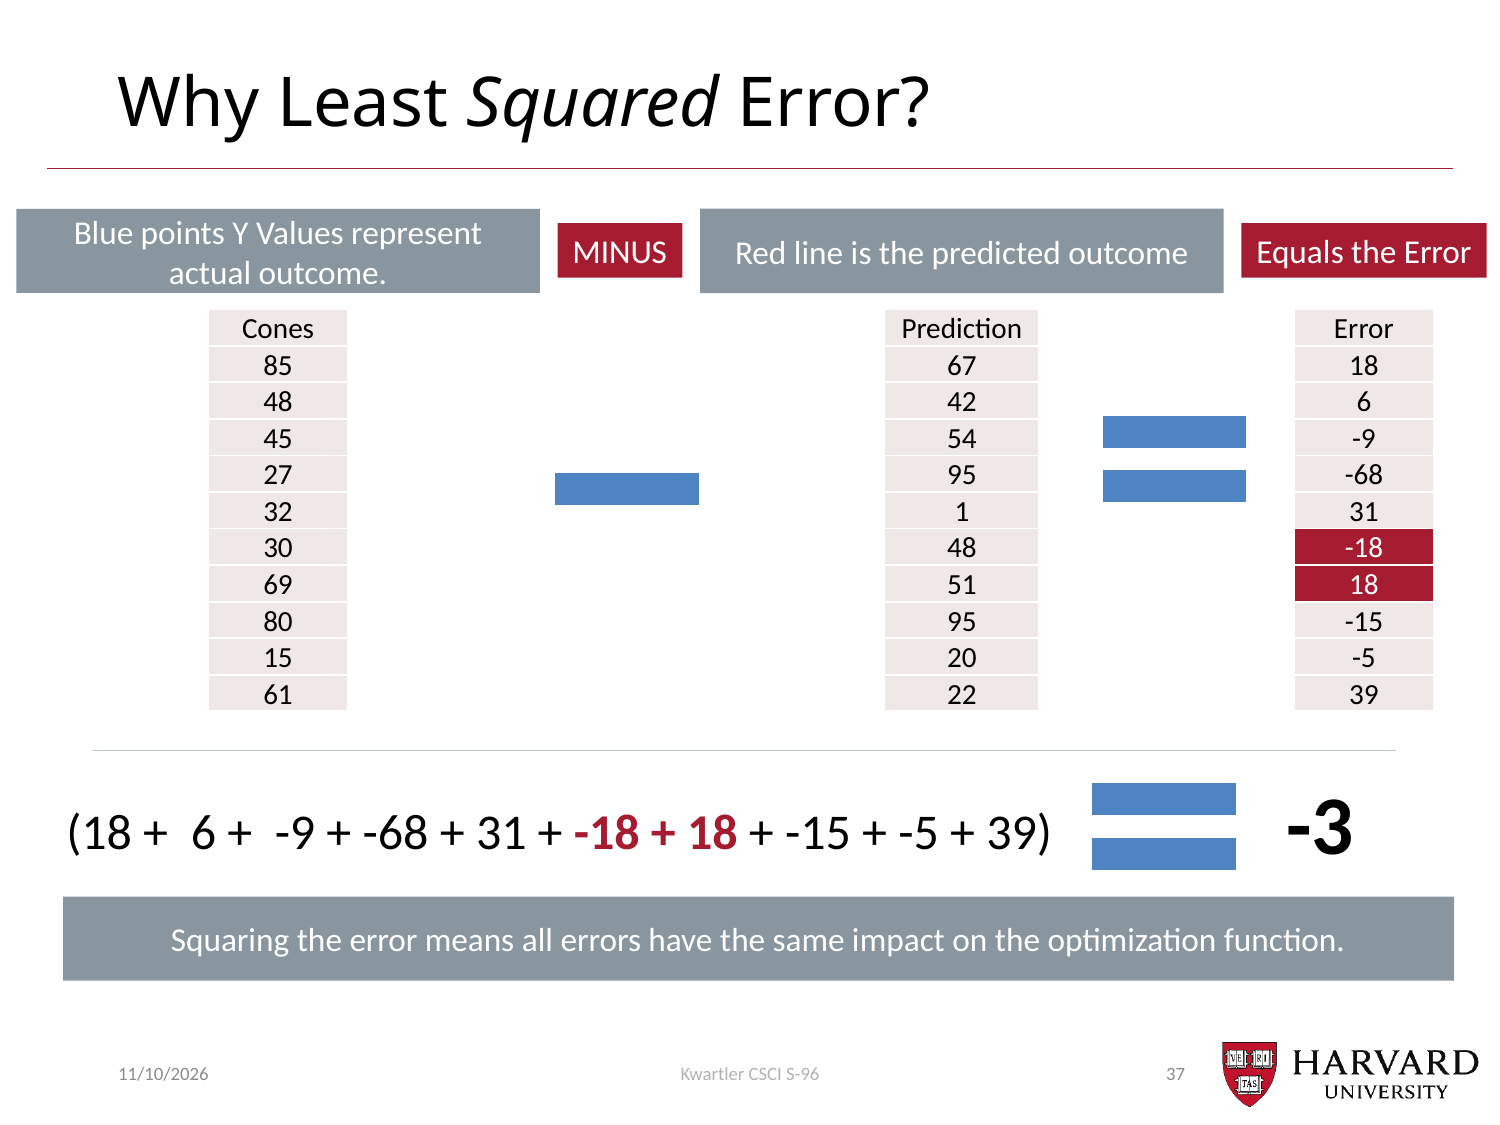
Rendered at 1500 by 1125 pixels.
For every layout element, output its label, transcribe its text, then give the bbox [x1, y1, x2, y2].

table_cell 39 [1295, 676, 1433, 710]
table_header Prediction [885, 310, 1038, 345]
table_cell 6 [1295, 383, 1433, 418]
table_cell 18 [1295, 347, 1433, 381]
table_cell 42 [885, 383, 1038, 418]
table_cell 30 [209, 529, 347, 564]
text_box [1103, 470, 1246, 502]
table_cell 27 [209, 456, 347, 491]
table_cell 15 [209, 639, 347, 674]
table_cell 61 [209, 676, 347, 710]
table_cell 67 [885, 347, 1038, 381]
table_cell 45 [209, 420, 347, 455]
table_cell -15 [1295, 603, 1433, 637]
text_box (18 + 6 + -9 + -68 + 31 + -18 + 18 + -15 + -5 + 39) [51, 791, 1079, 867]
text_box [555, 473, 699, 505]
table_cell -9 [1295, 420, 1433, 455]
table_cell 48 [885, 529, 1038, 564]
text_box -3 [1271, 764, 1369, 879]
table_cell 95 [885, 456, 1038, 491]
slide_number 37 [1059, 1042, 1200, 1103]
footer Kwartler CSCI S-96 [496, 1042, 1004, 1103]
text_box MINUS [557, 223, 683, 278]
table_cell -5 [1295, 639, 1433, 674]
picture [1200, 1024, 1500, 1125]
table_cell 95 [885, 603, 1038, 637]
table_cell 18 [1295, 566, 1433, 601]
table_cell 48 [209, 383, 347, 418]
table_header Error [1295, 310, 1433, 345]
table_cell -68 [1295, 456, 1433, 491]
table_cell 85 [209, 347, 347, 381]
text_box [1092, 838, 1236, 870]
text_box Blue points Y Values represent actual outcome. [15, 208, 541, 294]
table_cell 32 [209, 493, 347, 528]
text_box Equals the Error [1241, 223, 1487, 278]
text_box Red line is the predicted outcome [699, 208, 1225, 294]
table_cell 69 [209, 566, 347, 601]
table_cell 51 [885, 566, 1038, 601]
title Why Least Squared Error? [103, 59, 1397, 157]
table_cell 20 [885, 639, 1038, 674]
table_cell 22 [885, 676, 1038, 710]
text_box [1092, 783, 1236, 815]
table_cell 54 [885, 420, 1038, 455]
table_cell -18 [1295, 529, 1433, 564]
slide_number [103, 1042, 441, 1103]
table_cell 1 [885, 493, 1038, 528]
table_header Cones [209, 310, 347, 345]
table_cell 80 [209, 603, 347, 637]
text_box Squaring the error means all errors have the same impact on the optimization function. [62, 895, 1455, 982]
table_cell 31 [1295, 493, 1433, 528]
text_box [1103, 416, 1246, 448]
